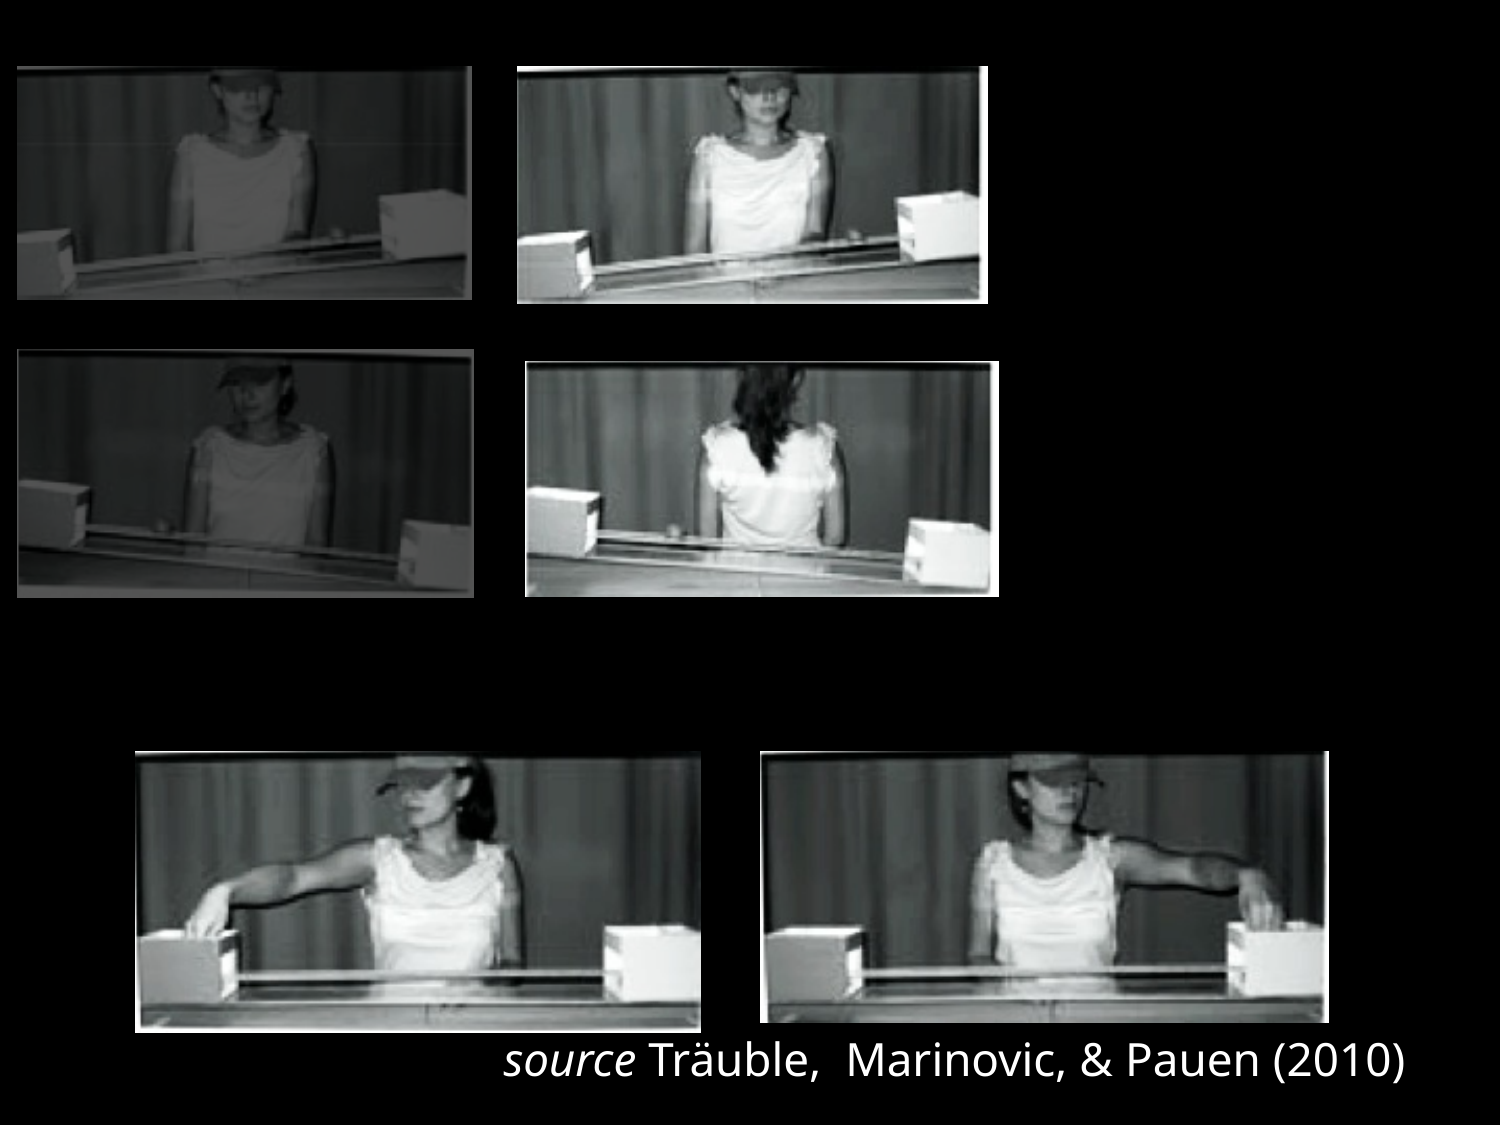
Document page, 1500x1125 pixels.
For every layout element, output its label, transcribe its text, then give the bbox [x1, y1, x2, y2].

text_box [0, 42, 502, 657]
picture [135, 751, 701, 1034]
picture [17, 66, 473, 300]
picture [17, 349, 475, 599]
picture [759, 751, 1330, 1023]
picture [516, 66, 989, 305]
text_box source Träuble, Marinovic, & Pauen (2010) [478, 1023, 1421, 1093]
picture [525, 361, 999, 598]
